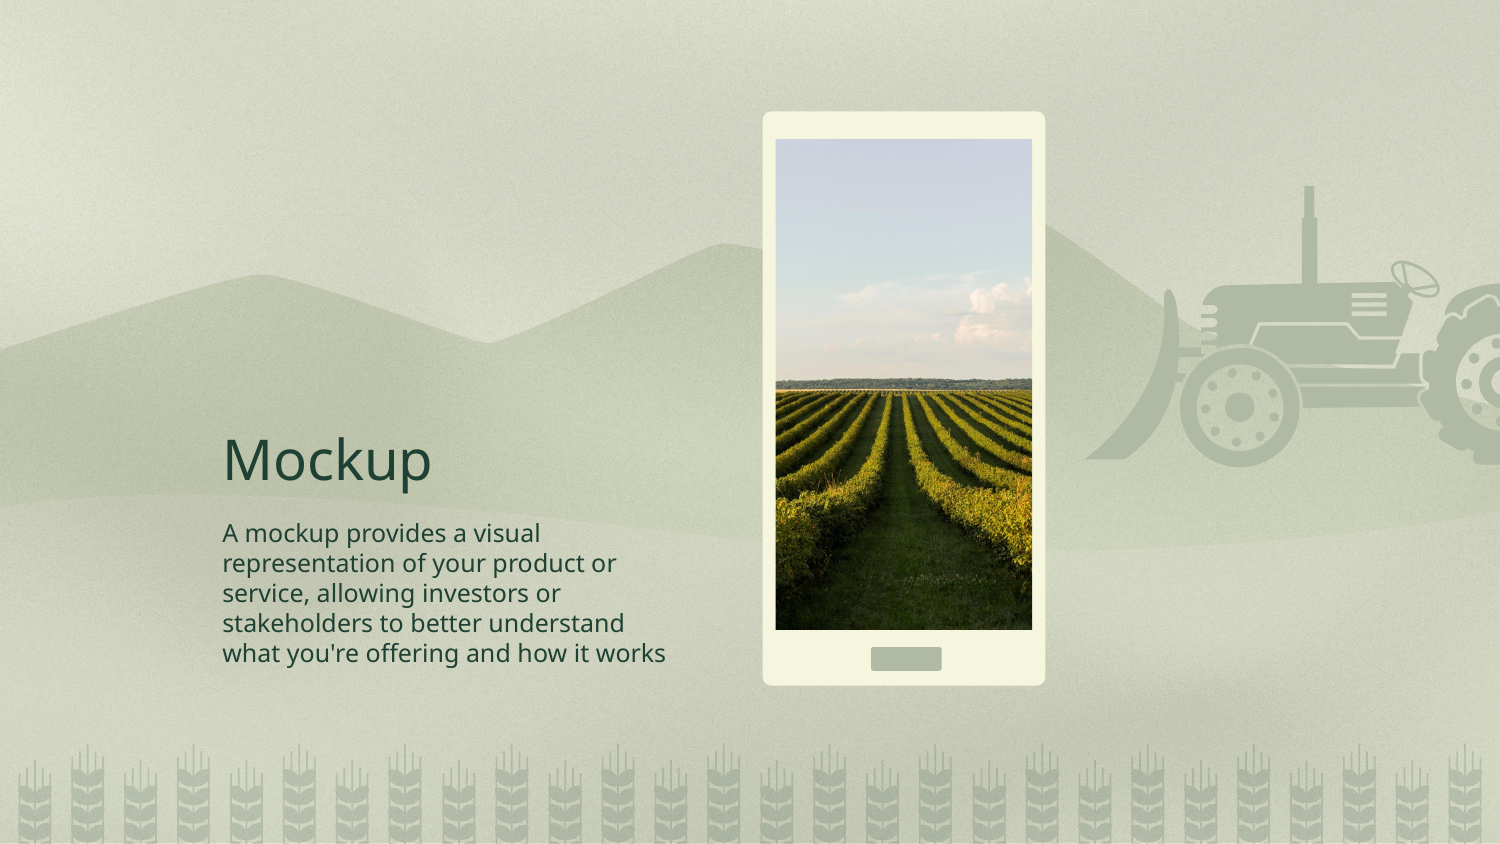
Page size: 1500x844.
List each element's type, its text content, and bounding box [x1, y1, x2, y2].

subtitle A mockup provides a visual representation of your product or service, allowing investors or stakeholders to better understand what you're offering and how it works [207, 502, 690, 686]
picture [775, 139, 1033, 630]
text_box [1083, 185, 1500, 468]
title Mockup [207, 408, 690, 502]
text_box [762, 111, 1046, 686]
